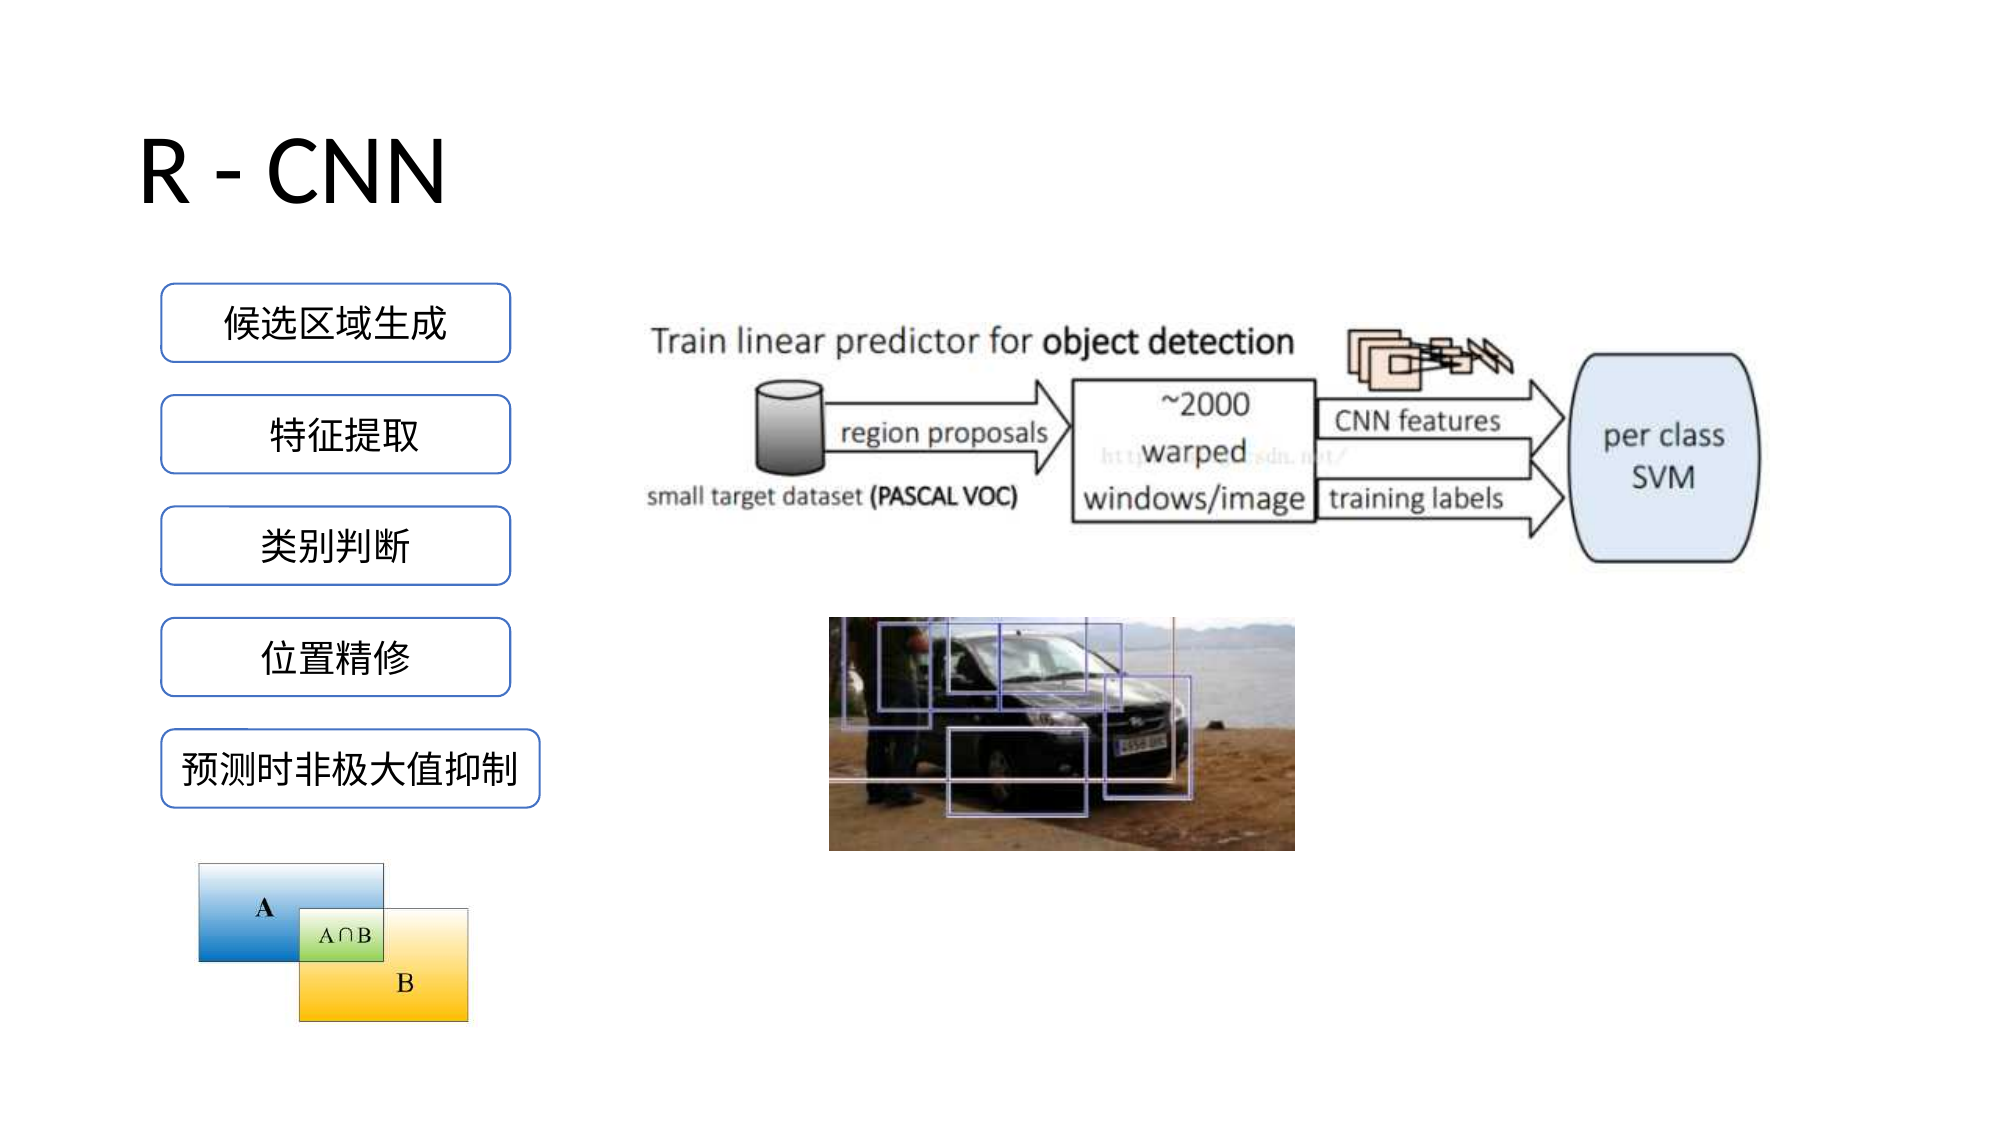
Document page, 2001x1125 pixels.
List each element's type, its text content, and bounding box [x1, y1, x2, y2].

picture [829, 617, 1295, 851]
text_box 候选区域生成 [160, 282, 512, 363]
picture [194, 859, 478, 1033]
text_box R - CNN [122, 96, 1386, 231]
picture [644, 322, 1770, 578]
text_box 类别判断 [160, 505, 512, 586]
text_box 位置精修 [160, 616, 512, 698]
text_box 预测时非极大值抑制 [160, 728, 541, 809]
text_box 特征提取 [160, 394, 512, 475]
